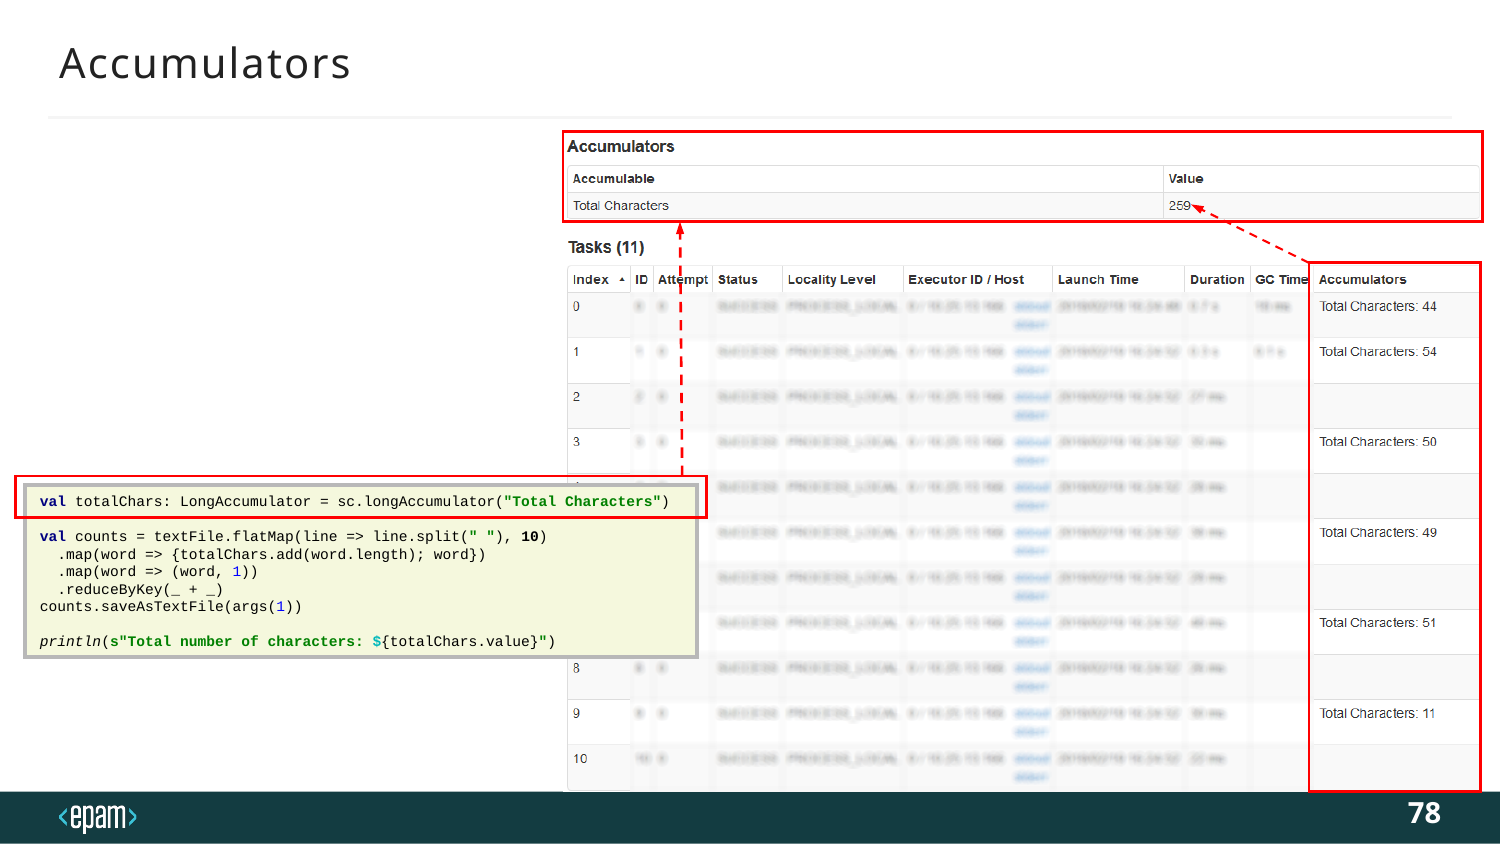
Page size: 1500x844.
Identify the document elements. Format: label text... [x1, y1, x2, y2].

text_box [1191, 204, 1309, 263]
picture [563, 134, 1480, 792]
text_box [15, 476, 563, 518]
text_box [562, 131, 1483, 222]
slide_number 78 [1216, 792, 1442, 844]
text_box val totalChars: LongAccumulator = sc.longAccumulator("Total Characters") val counts = textFile.flatMap(line => line.split(" "), 10) .map(word => {totalChars.add(word.length); word}) .map(word => (word, 1)) .reduceByKey(_ + _) counts.saveAsTextFile(args(1)) println(s"Total number of characters: ${totalChars.value}") [24, 518, 563, 657]
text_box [679, 221, 683, 476]
title Accumulators [59, 37, 1442, 87]
